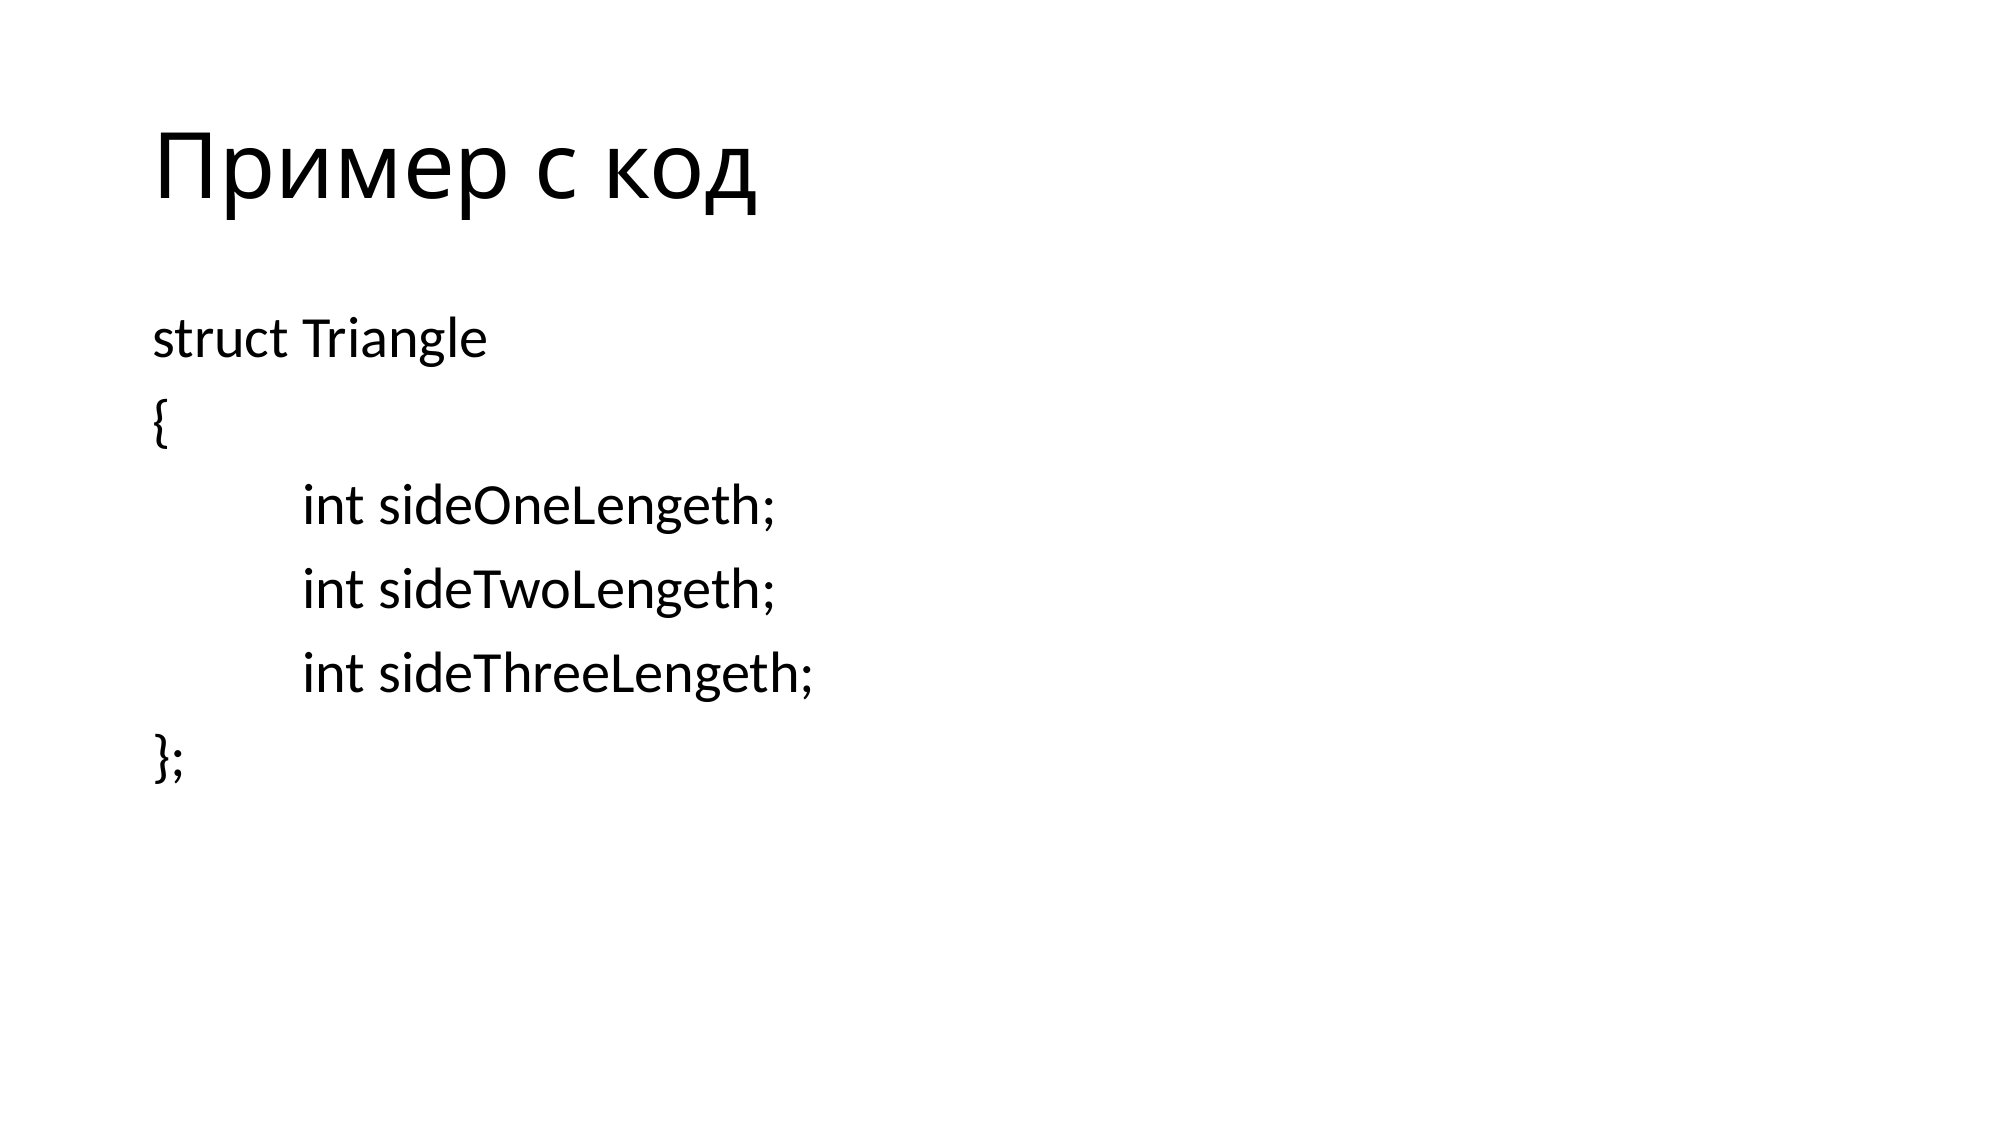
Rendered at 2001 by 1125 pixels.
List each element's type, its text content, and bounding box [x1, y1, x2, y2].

title Пример с код [137, 59, 1863, 278]
list struct Triangle { int sideOneLengeth; int sideTwoLengeth; int sideThreeLengeth; }; [137, 299, 1863, 1014]
